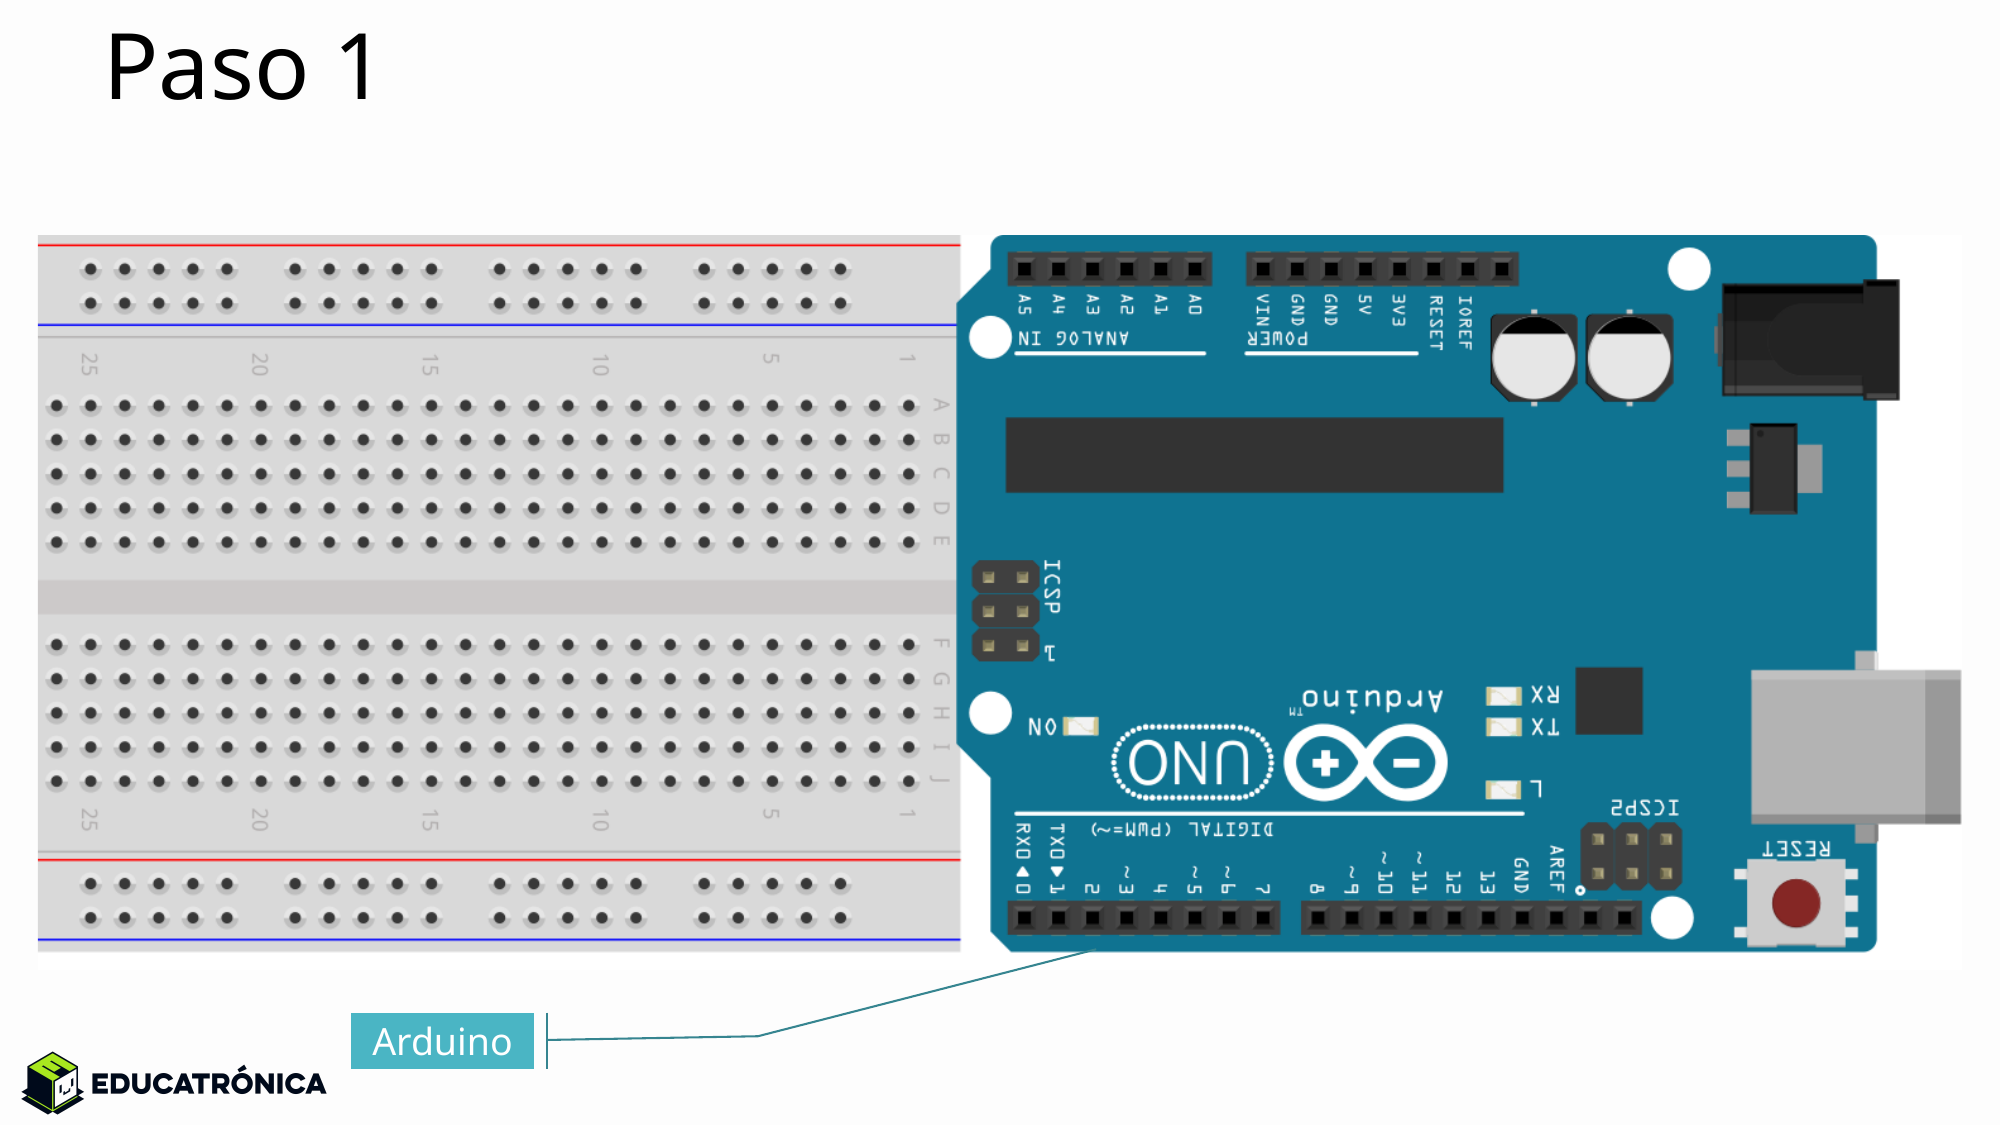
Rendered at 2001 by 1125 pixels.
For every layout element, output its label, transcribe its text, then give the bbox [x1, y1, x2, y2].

picture [19, 1048, 330, 1118]
text_box Arduino [351, 1013, 534, 1069]
picture [37, 235, 1962, 970]
text_box Arduino [546, 970, 1020, 1069]
title Paso 1 [88, 7, 1912, 133]
